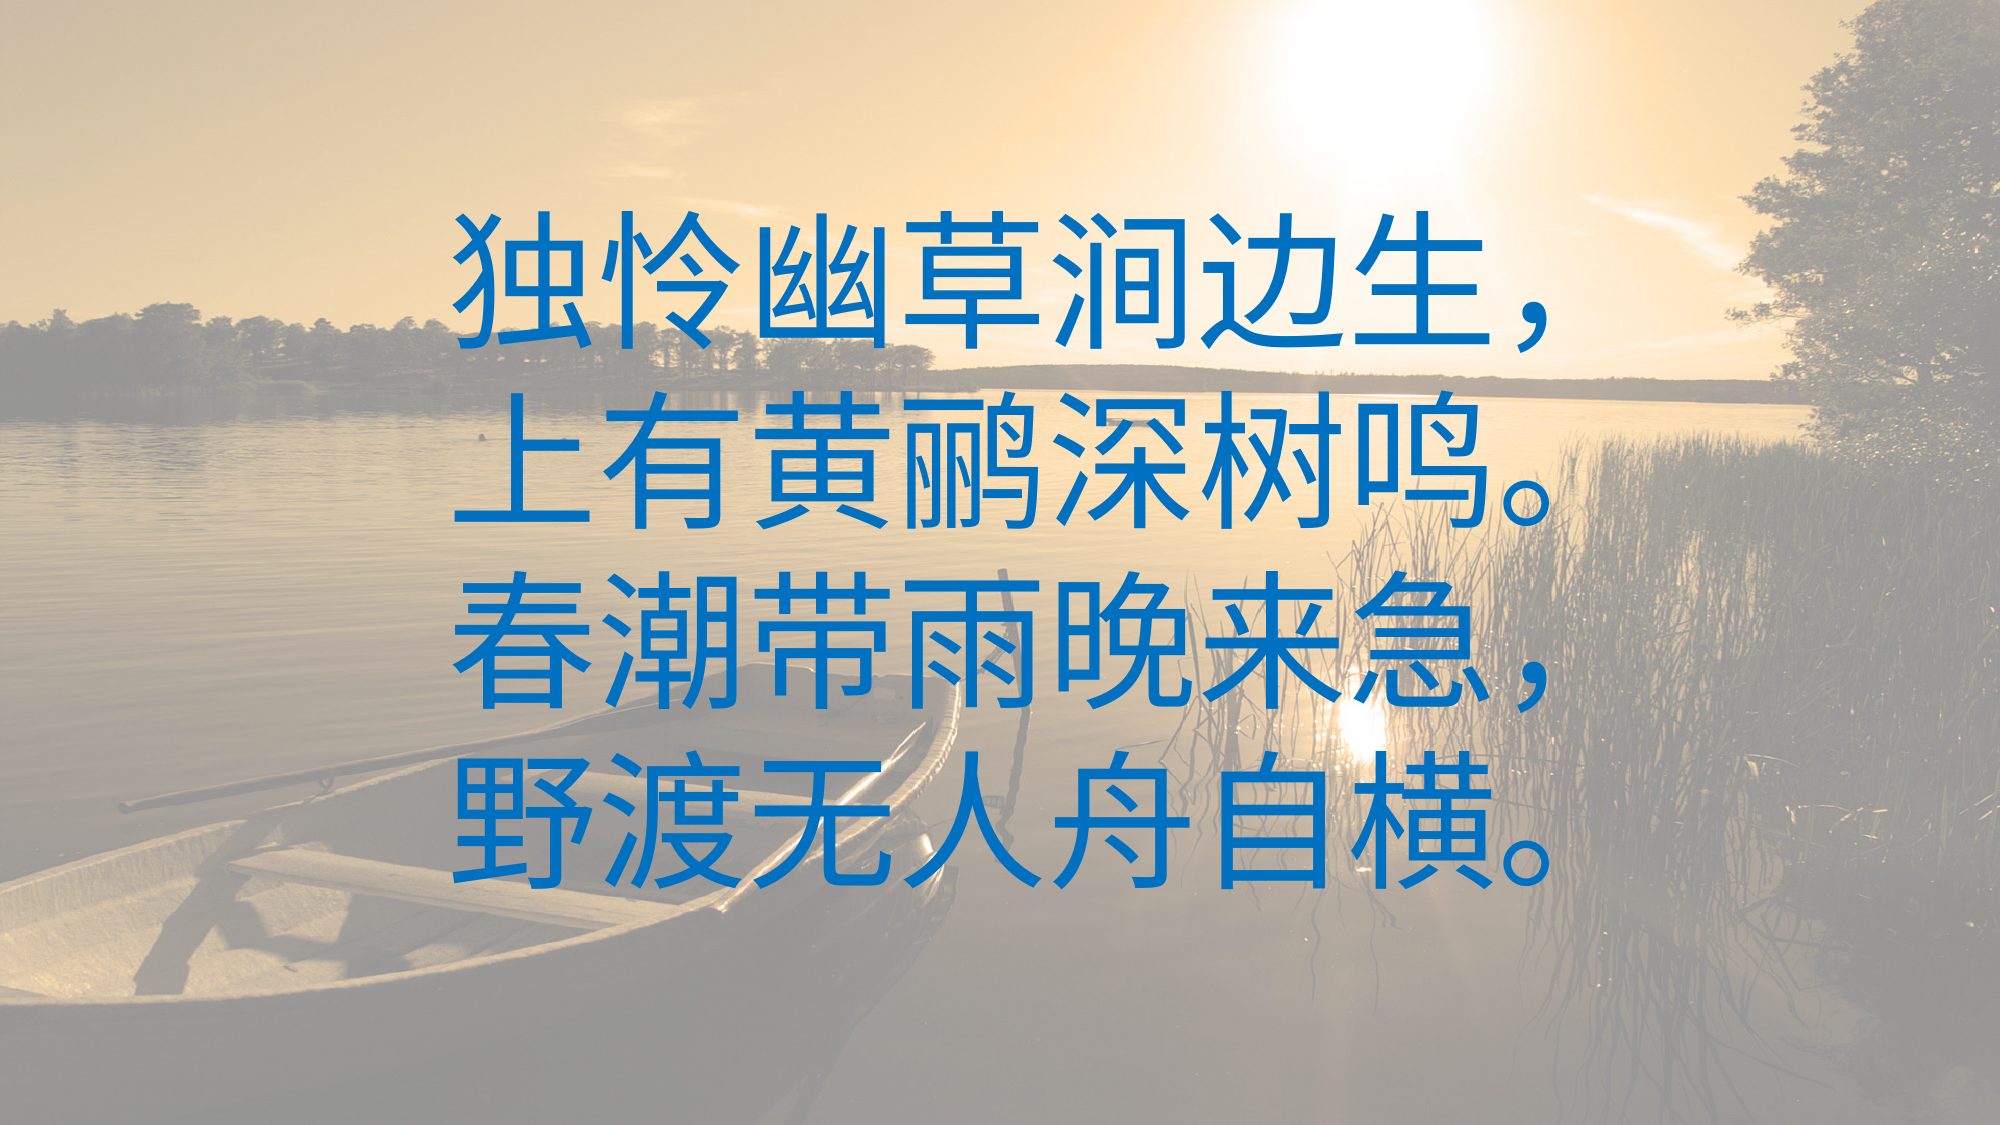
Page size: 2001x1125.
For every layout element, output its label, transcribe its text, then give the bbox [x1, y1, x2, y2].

text_box 独怜幽草涧边生， 上有黄鹂深树鸣。 春潮带雨晚来急， 野渡无人舟自横。 [432, 180, 1608, 915]
